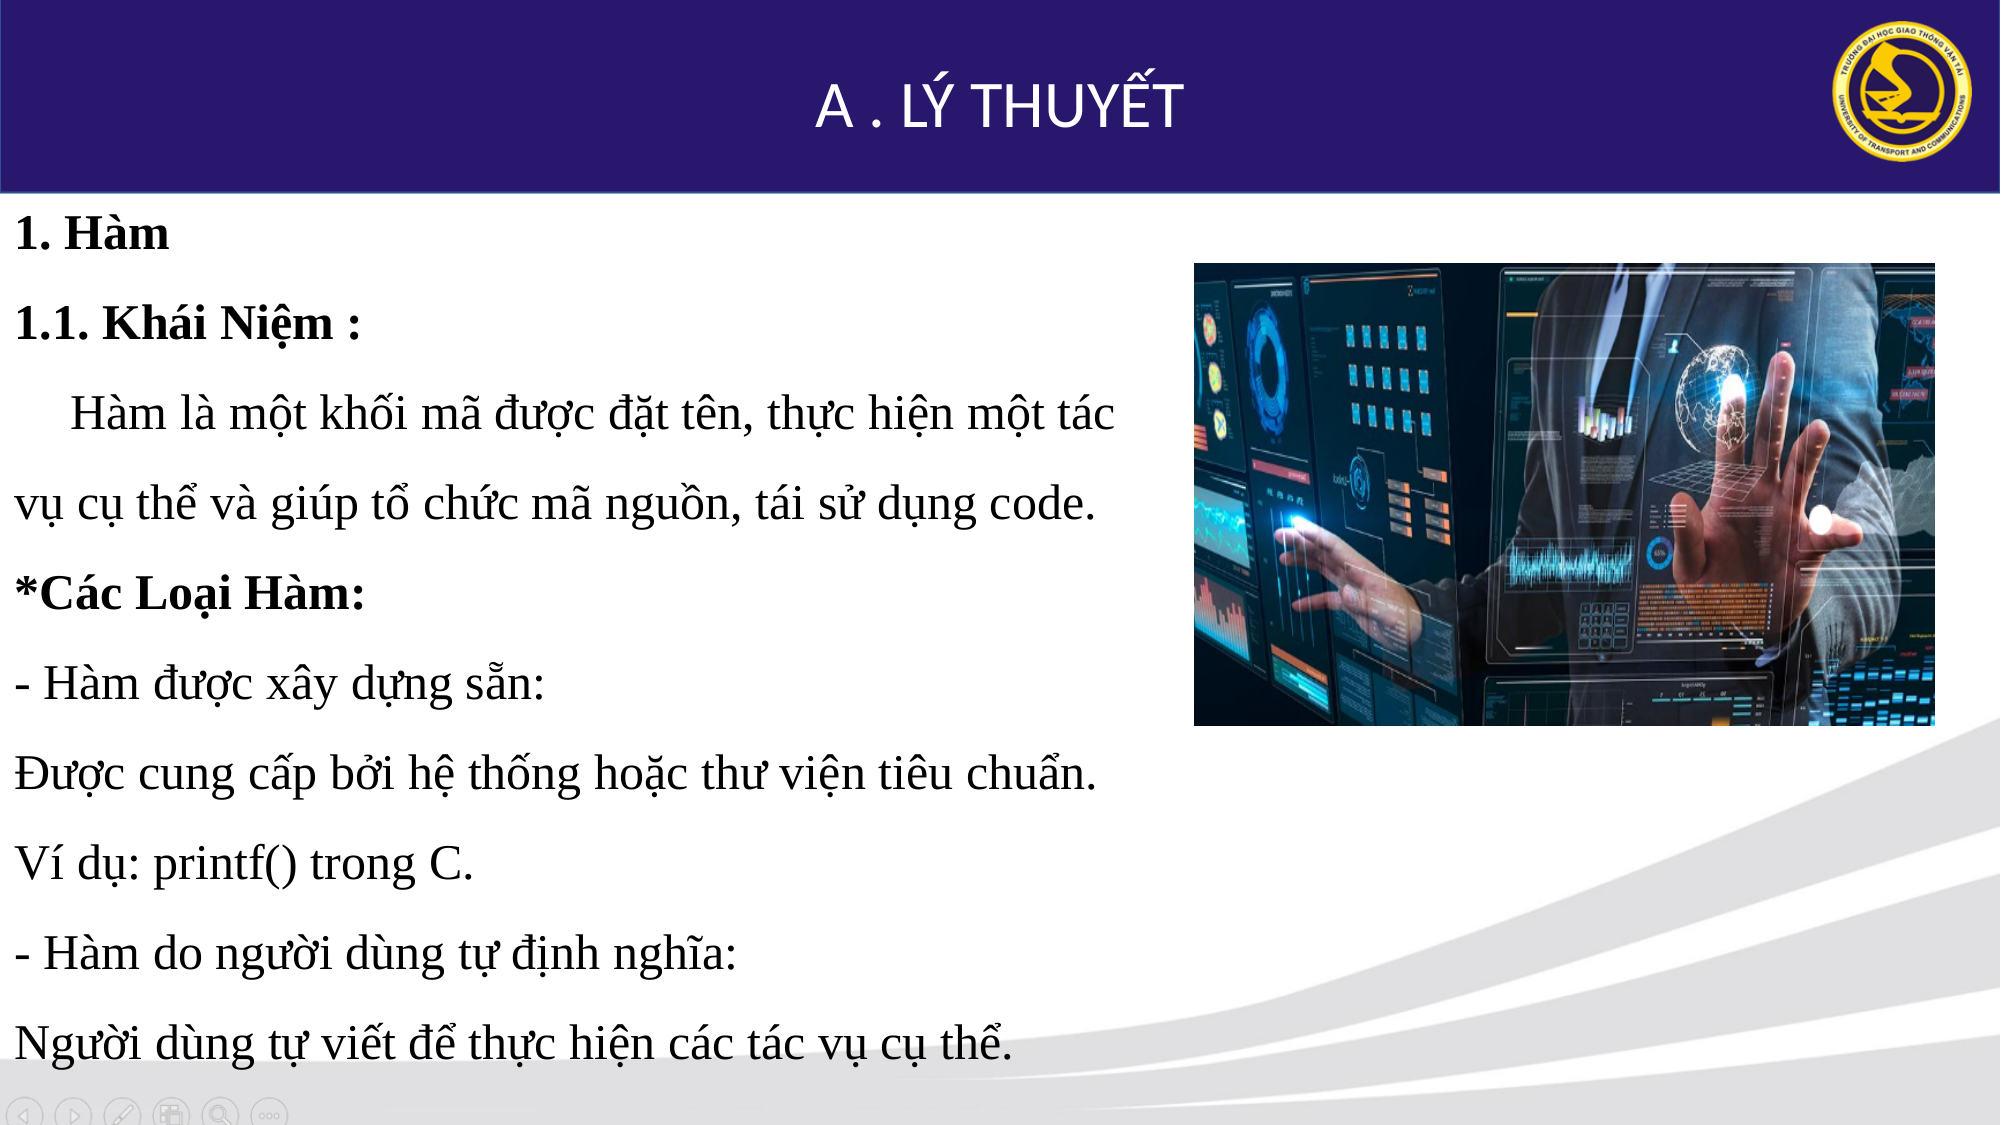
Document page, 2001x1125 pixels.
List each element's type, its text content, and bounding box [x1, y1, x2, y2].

picture [0, 0, 2000, 1125]
text_box A . LÝ THUYẾT [551, 53, 1448, 149]
text_box 1. Hàm 1.1. Khái Niệm : Hàm là một khối mã được đặt tên, thực hiện một tác vụ cụ thể và giúp tổ chức mã nguồn, tái sử dụng code. *Các Loại Hàm: - Hàm được xây dựng sẵn: Được cung cấp bởi hệ thống hoặc thư viện tiêu chuẩn. Ví dụ: printf() trong C. - Hàm do người dùng tự định nghĩa: Người dùng tự viết để thực hiện các tác vụ cụ thể. [0, 162, 1179, 1022]
